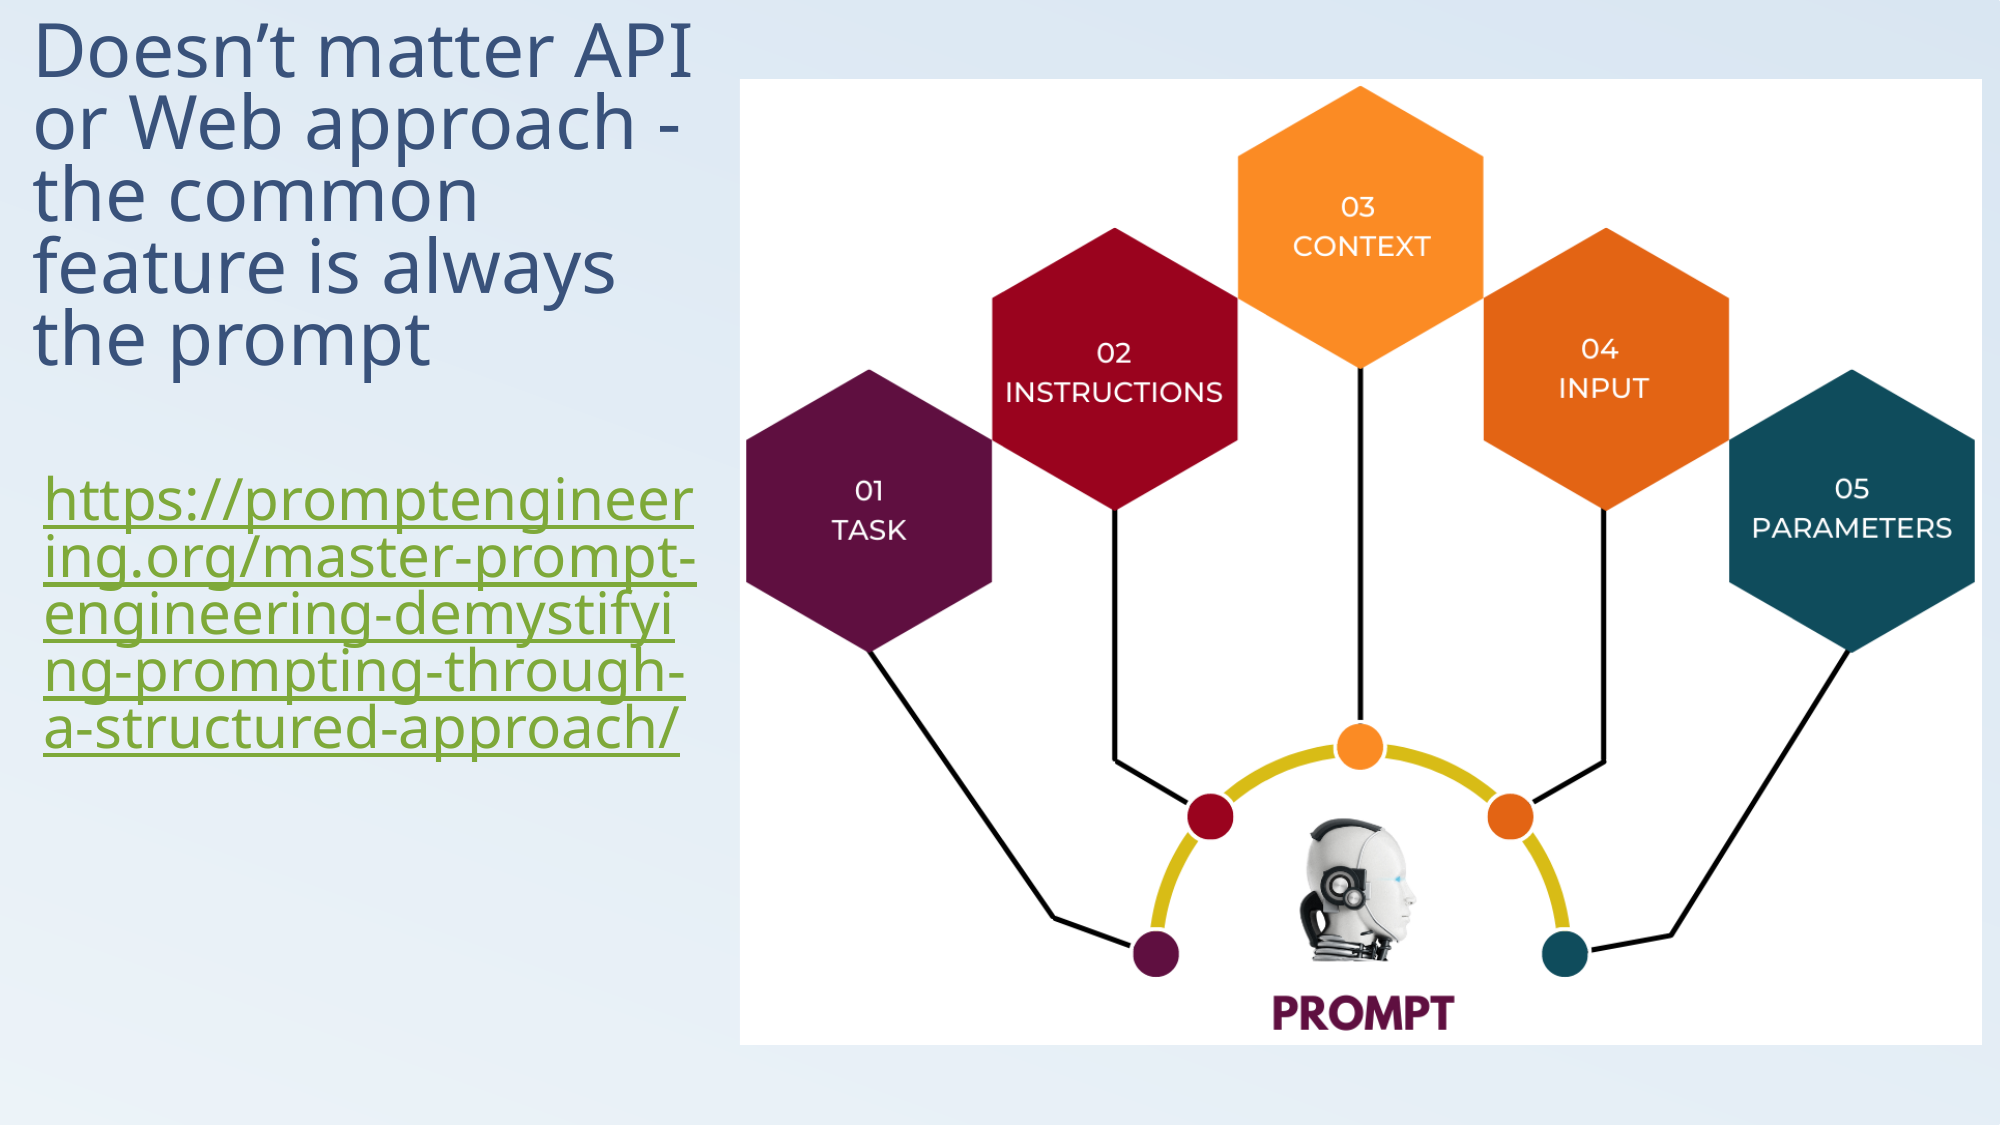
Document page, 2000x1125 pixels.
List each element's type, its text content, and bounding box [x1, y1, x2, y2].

title Doesn’t matter API or Web approach - the common feature is always the prompt [17, 79, 738, 388]
list https://promptengineering.org/master-prompt-engineering-demystifying-prompting-through-a-structured-approach/ [28, 456, 717, 1012]
picture [739, 79, 1982, 1045]
